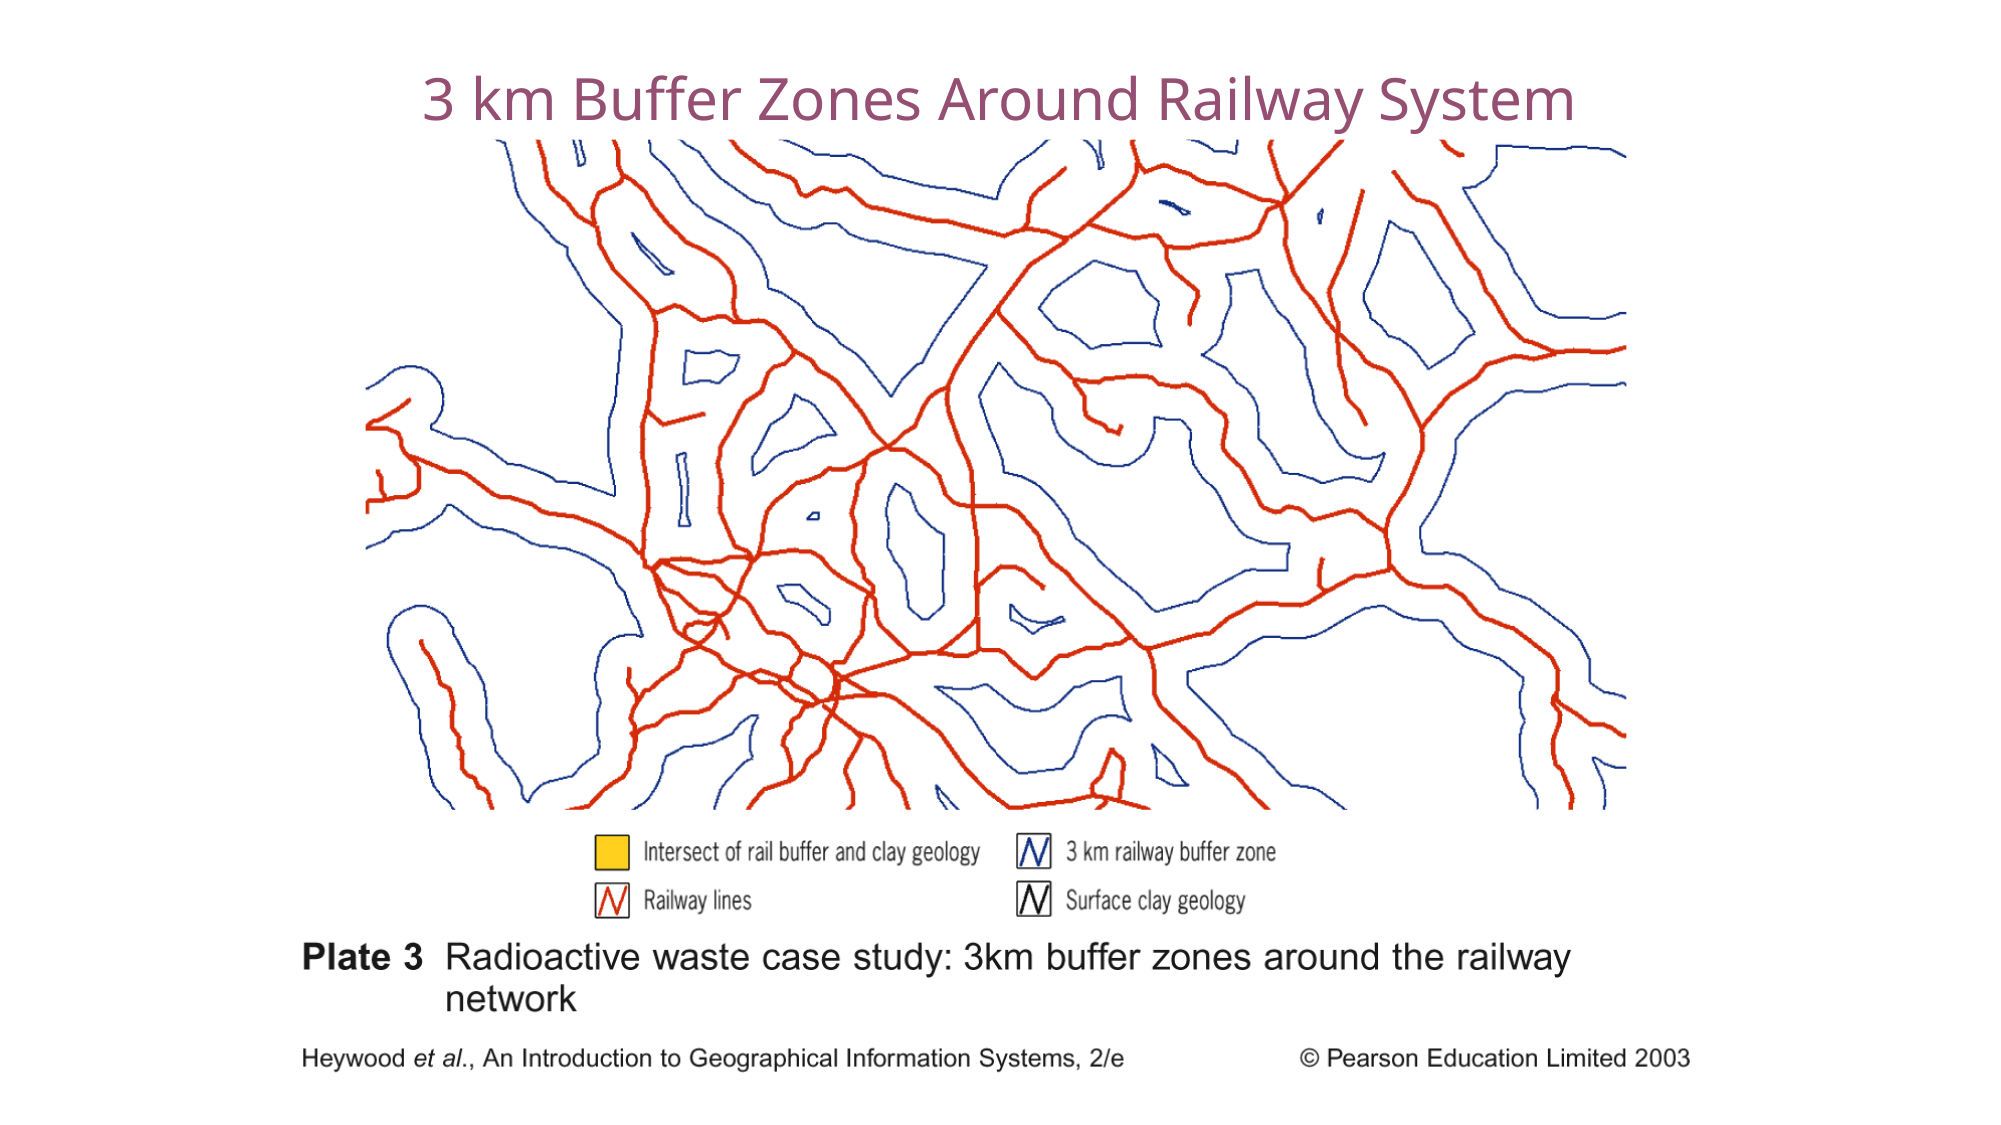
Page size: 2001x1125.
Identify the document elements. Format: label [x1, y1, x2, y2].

picture [242, 0, 1750, 1125]
